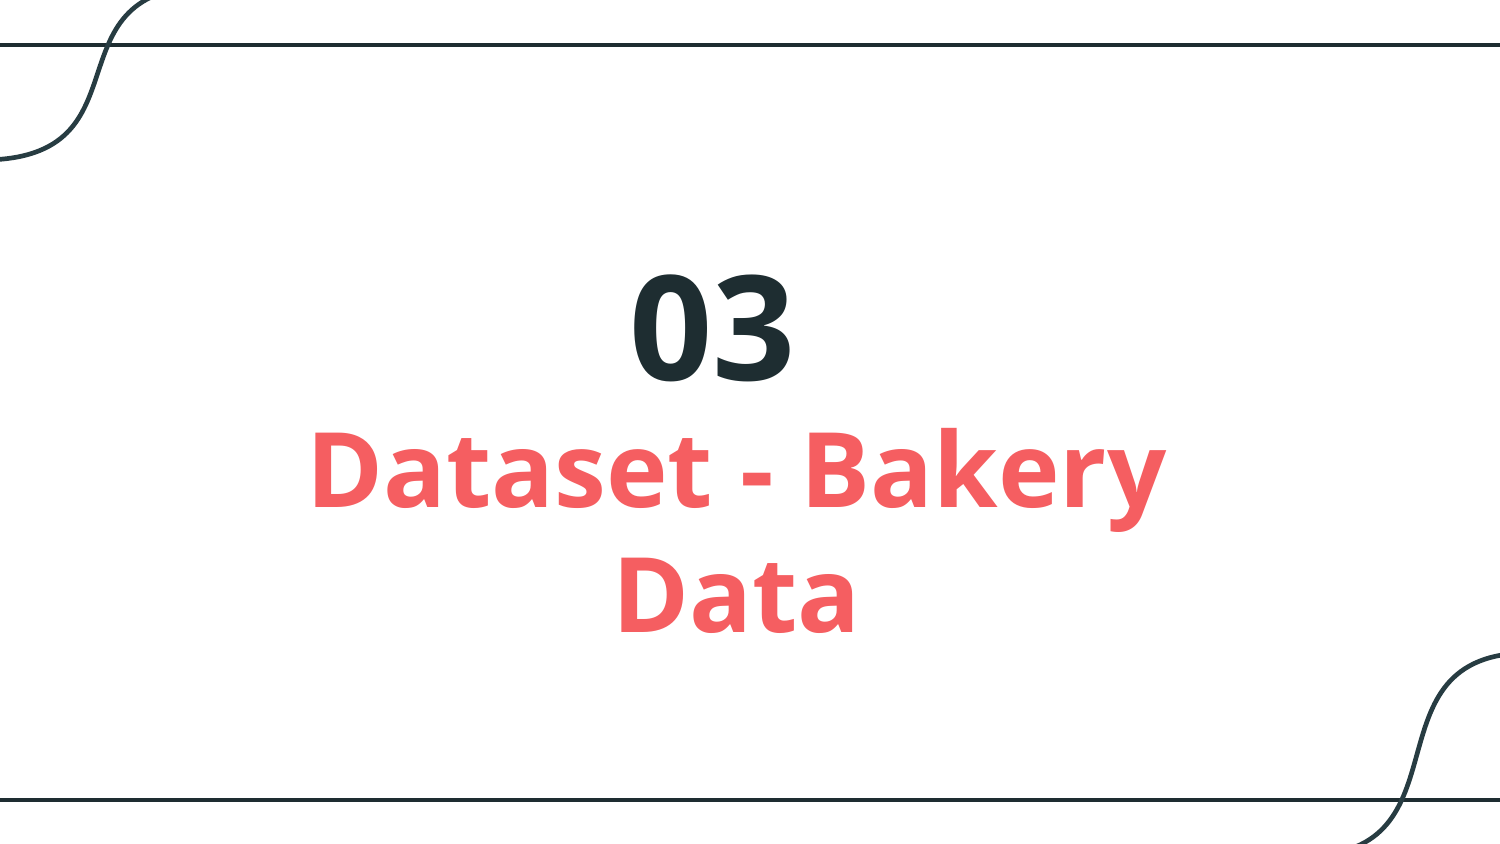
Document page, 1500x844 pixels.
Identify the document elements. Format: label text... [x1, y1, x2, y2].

title 03 [614, 219, 886, 381]
title Dataset - Bakery Data [172, 388, 1302, 523]
